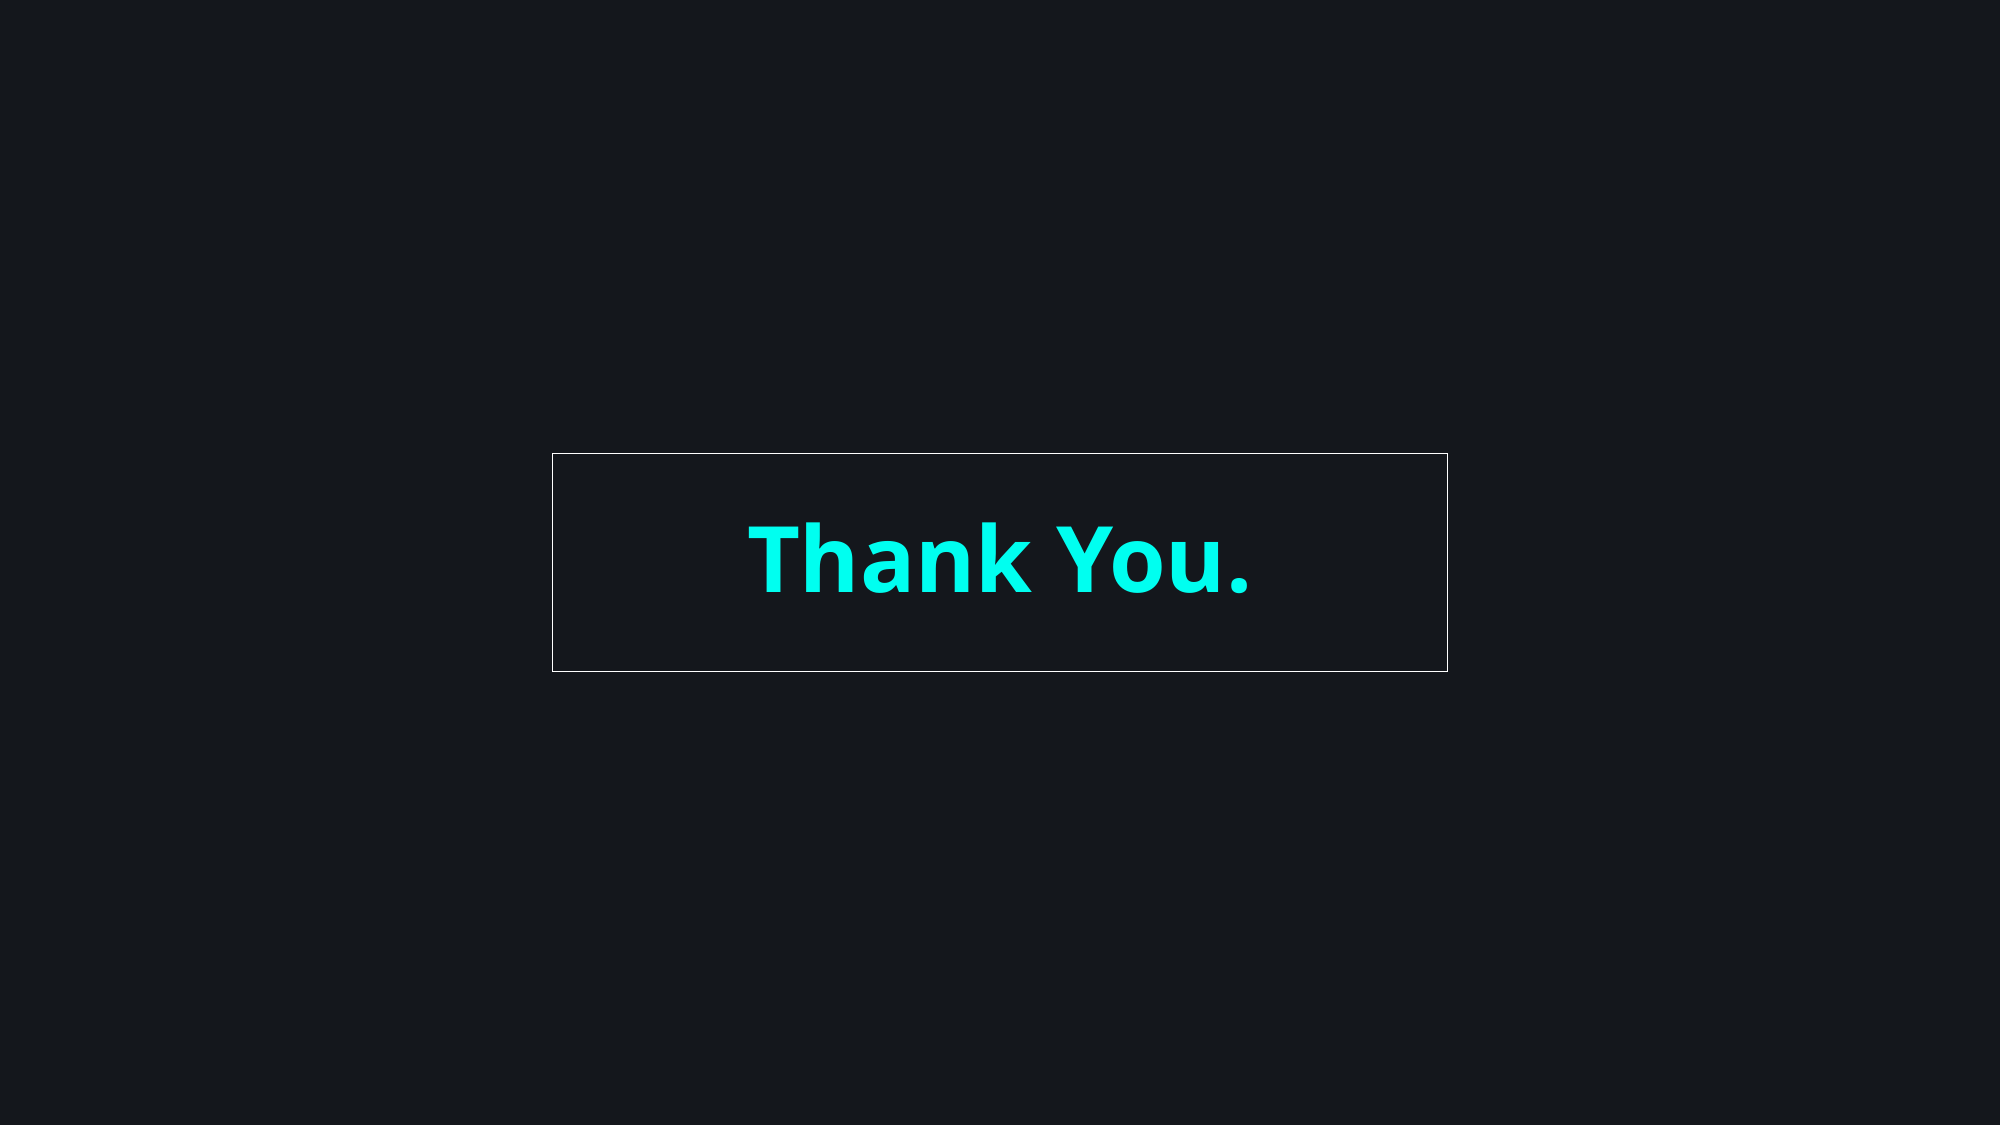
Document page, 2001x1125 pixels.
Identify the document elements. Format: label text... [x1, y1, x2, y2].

title Thank You. [552, 453, 1448, 672]
